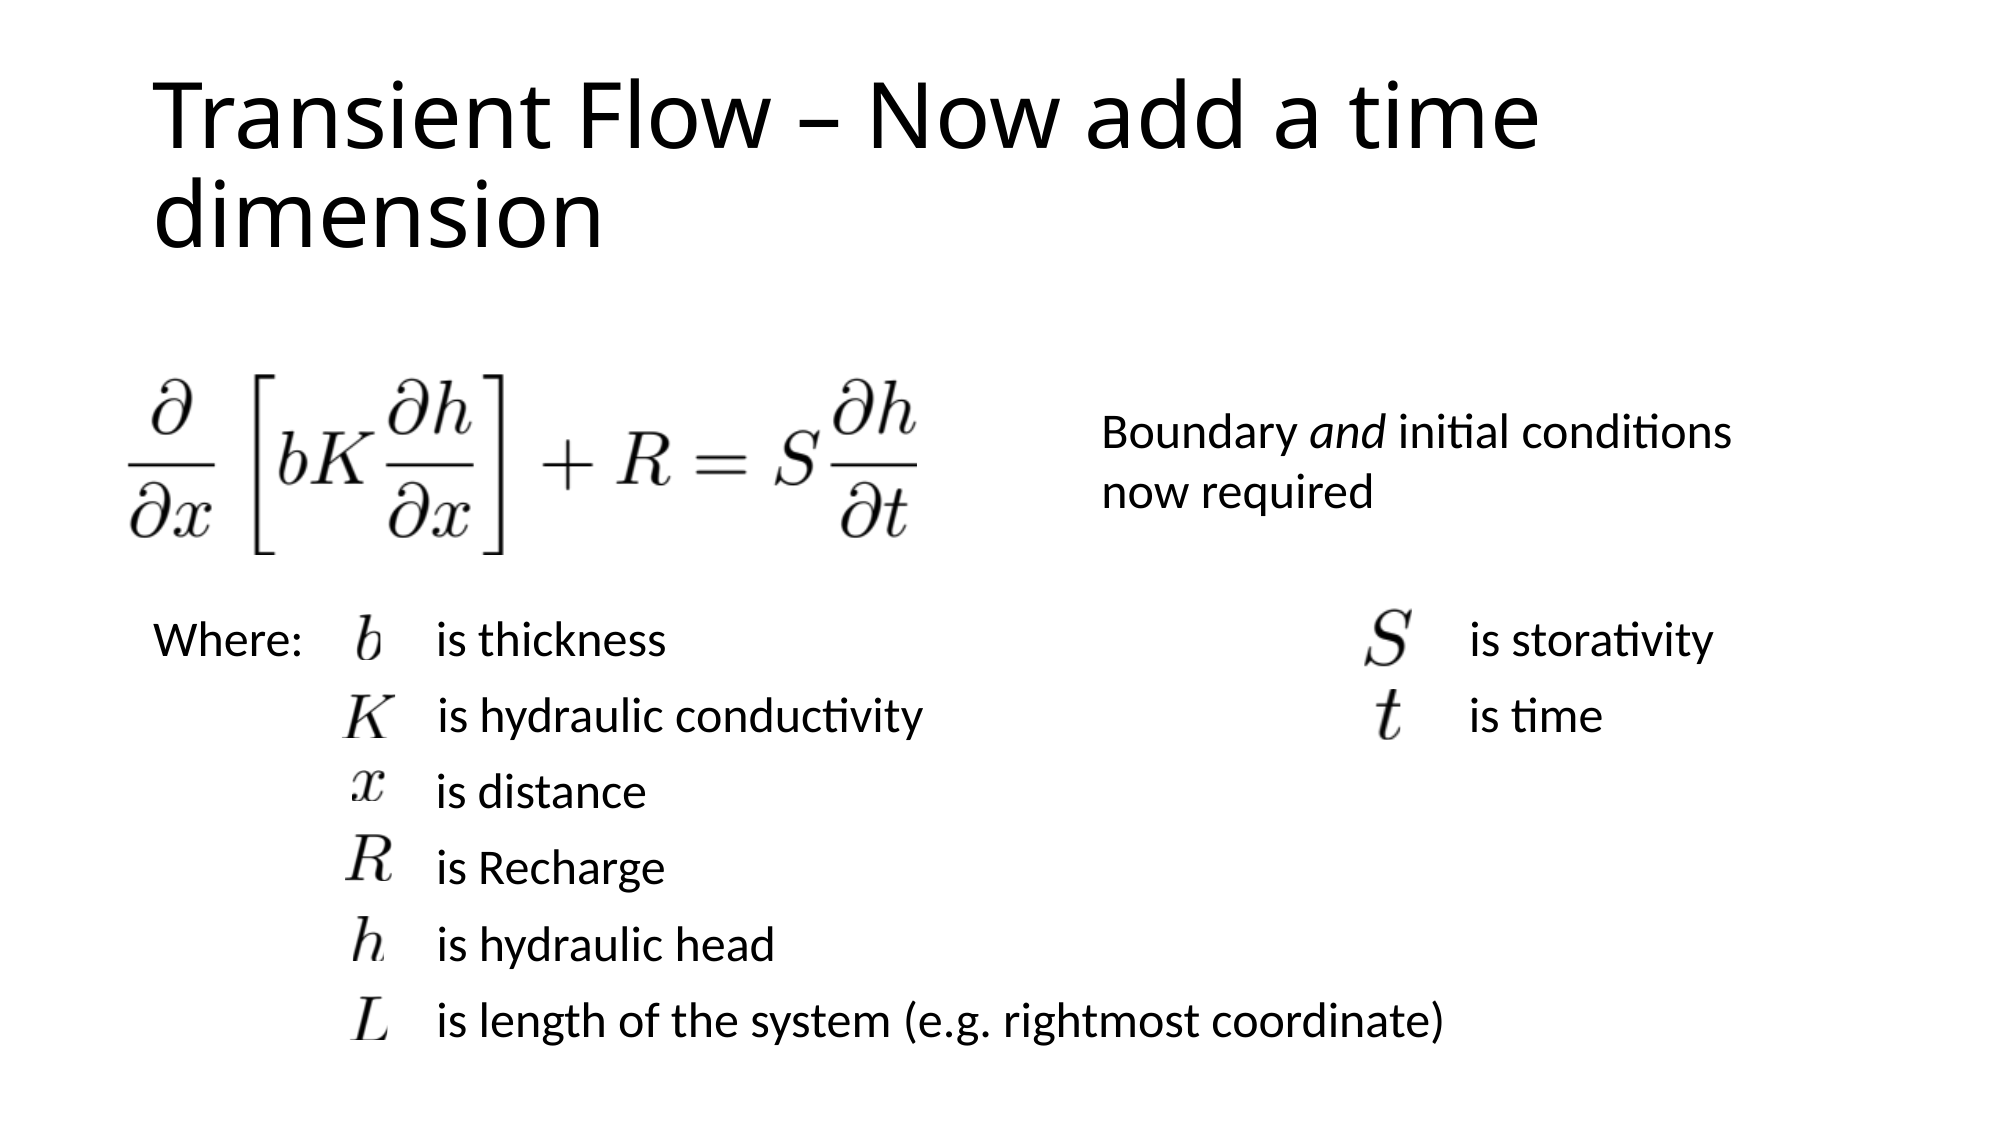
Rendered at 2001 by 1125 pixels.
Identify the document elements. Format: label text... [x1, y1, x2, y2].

title Transient Flow – Now add a time dimension [137, 59, 1863, 278]
text_box is thickness [421, 598, 682, 674]
picture [345, 834, 392, 881]
text_box is hydraulic head [421, 903, 803, 979]
text_box is storativity [1454, 598, 1730, 674]
picture [351, 770, 385, 801]
text_box Boundary and initial conditions now required [1086, 391, 1759, 527]
picture [349, 996, 388, 1040]
picture [341, 694, 396, 738]
text_box is length of the system (e.g. rightmost coordinate) [421, 979, 1461, 1055]
text_box is hydraulic conductivity [422, 675, 939, 750]
picture [1363, 607, 1412, 666]
picture [352, 915, 384, 961]
picture [127, 373, 917, 555]
text_box is time [1454, 675, 1619, 750]
picture [356, 614, 381, 660]
text_box is distance [420, 751, 663, 827]
picture [1375, 689, 1401, 740]
text_box Where: [138, 598, 320, 674]
text_box is Recharge [421, 827, 681, 903]
